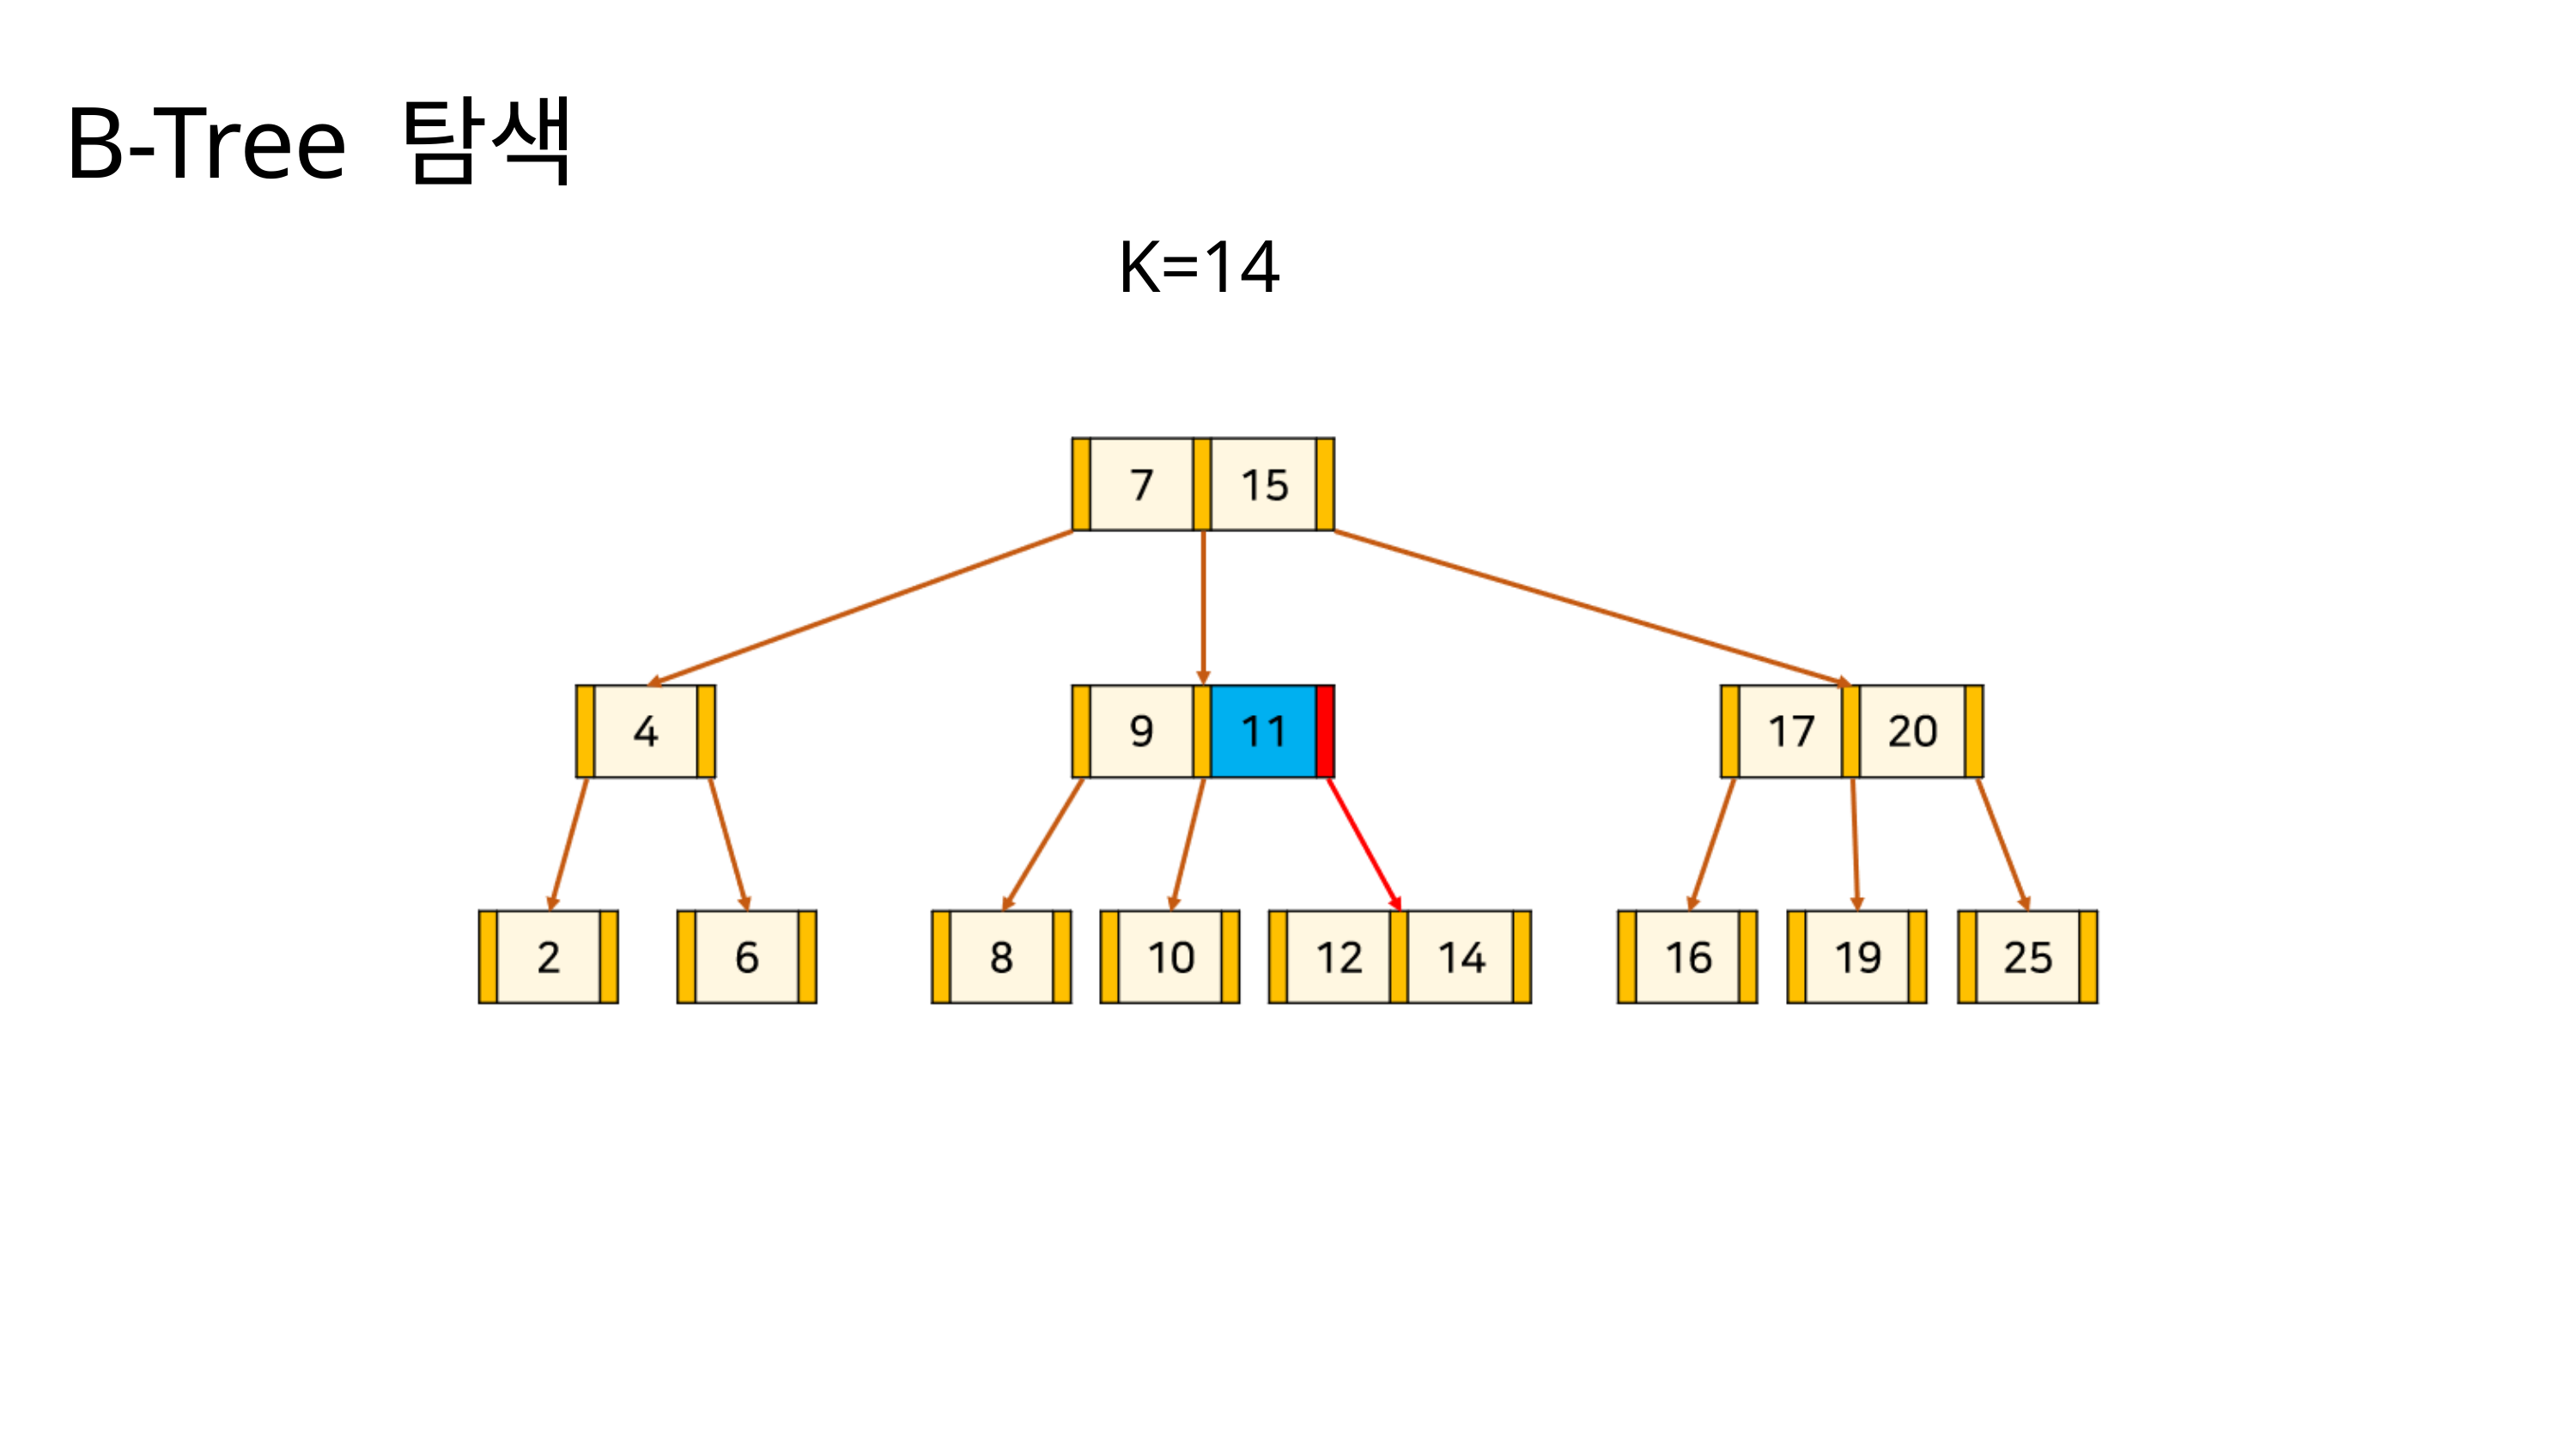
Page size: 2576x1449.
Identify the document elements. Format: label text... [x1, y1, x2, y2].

text_box [446, 401, 2129, 1047]
text_box B-Tree 탐색 [64, 59, 587, 198]
text_box K=14 [1116, 206, 1306, 307]
